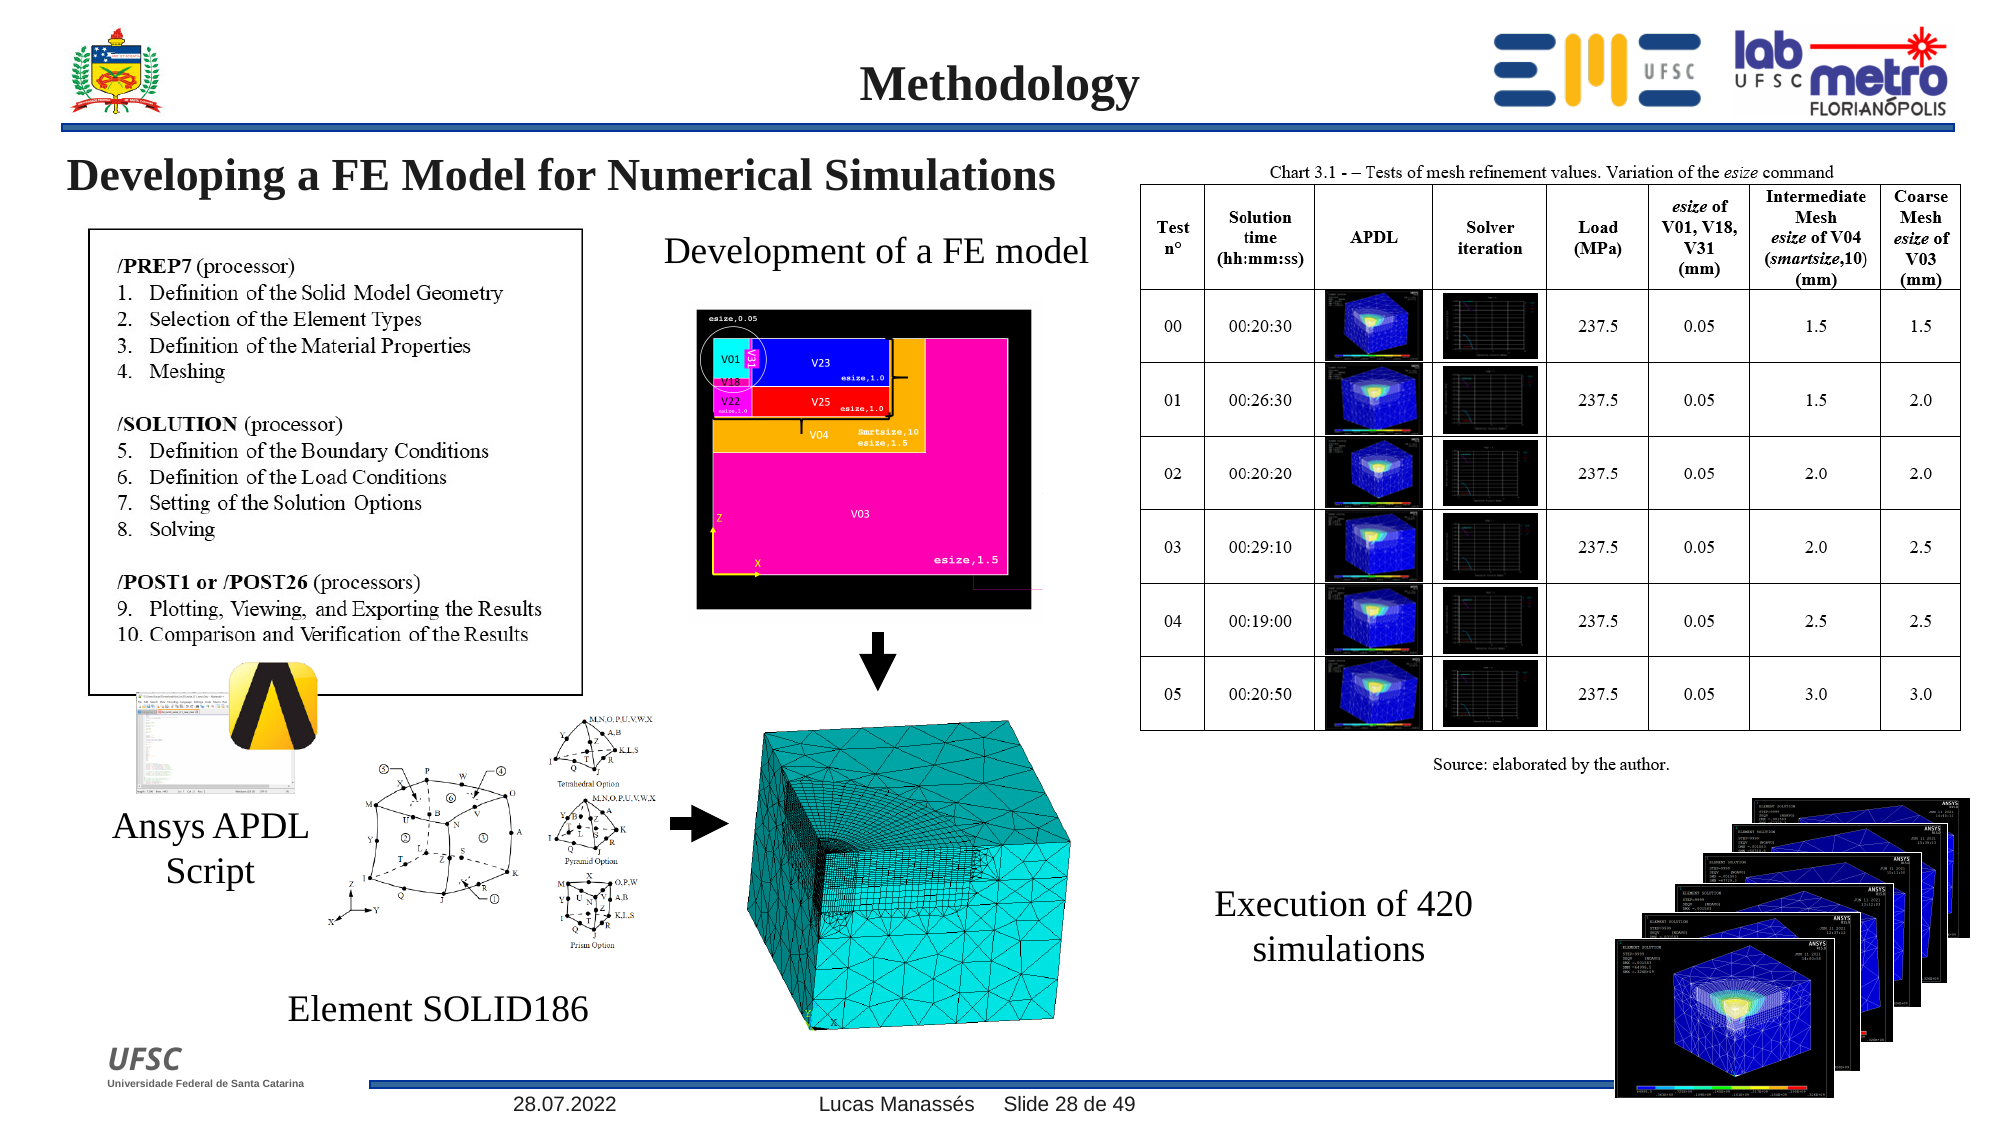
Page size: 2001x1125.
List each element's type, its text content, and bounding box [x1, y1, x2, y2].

picture [1121, 156, 1989, 790]
picture [67, 25, 166, 117]
text_box Execution of 420 simulations [1174, 871, 1514, 976]
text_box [1613, 798, 1971, 1099]
picture [75, 218, 603, 699]
text_box Development of a FE model [604, 218, 1116, 279]
picture [1732, 26, 1954, 117]
picture [736, 710, 1078, 1036]
text_box Developing a FE Model for Numerical Simulations [51, 137, 1513, 207]
text_box Element SOLID186 [273, 976, 640, 1037]
picture [323, 713, 679, 964]
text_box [91, 661, 340, 900]
picture [1485, 26, 1710, 115]
picture [687, 298, 1043, 624]
